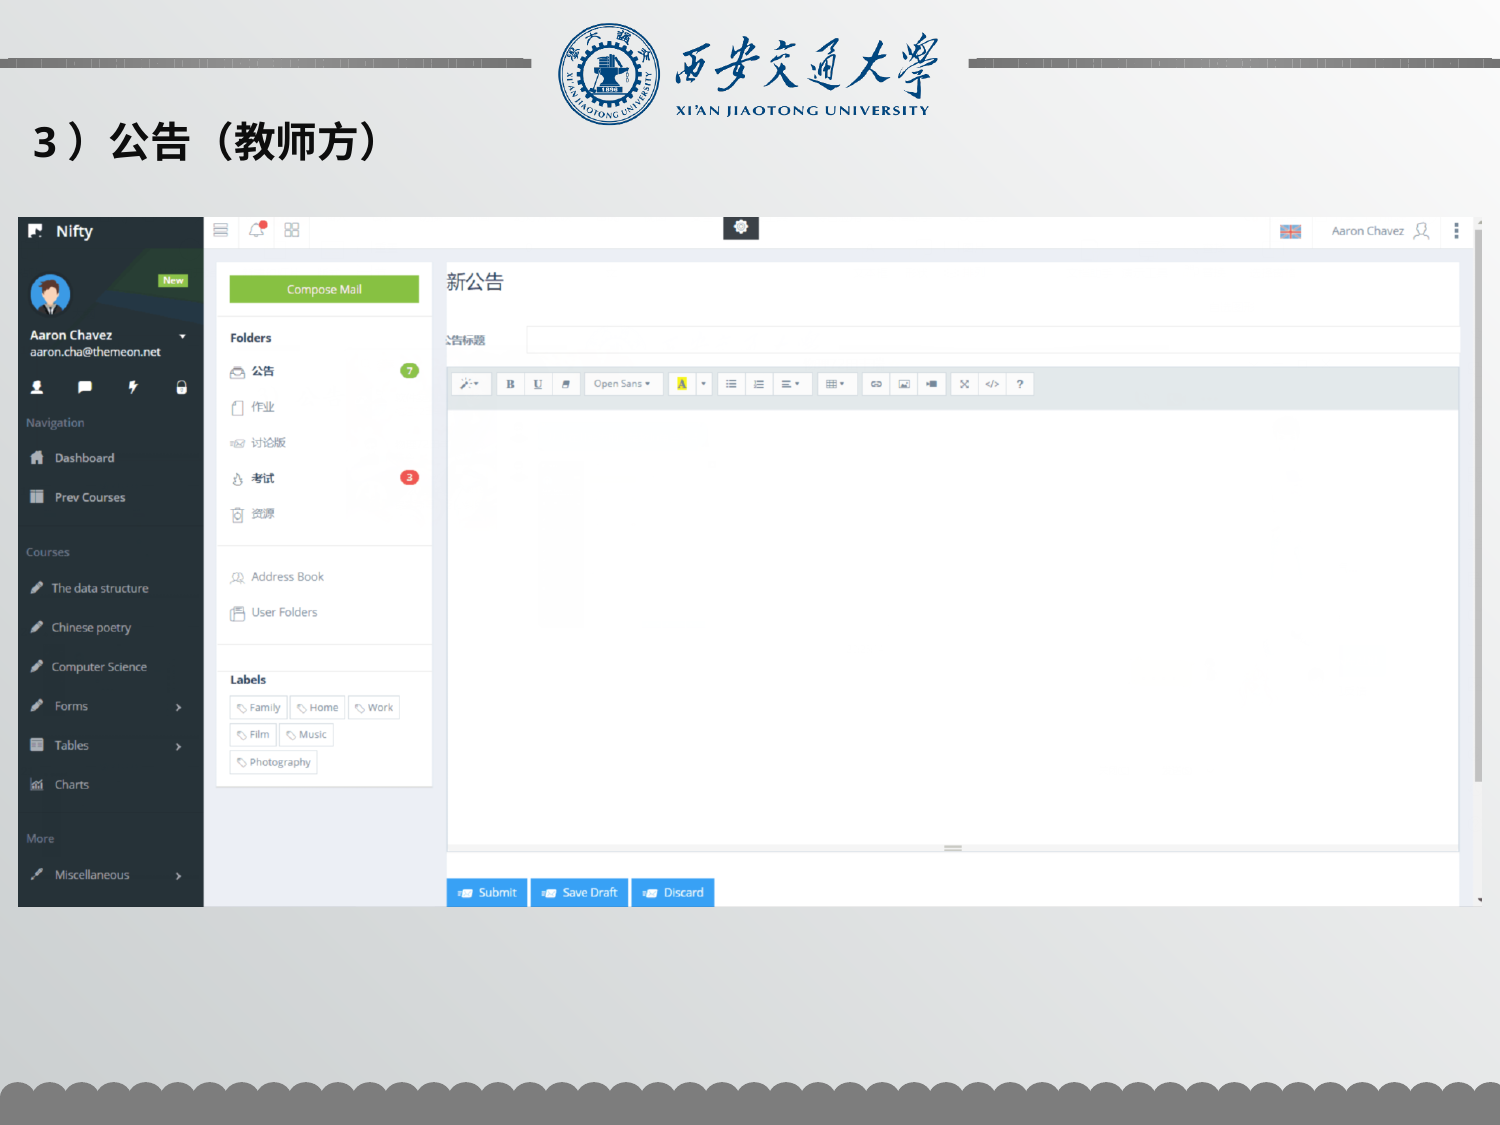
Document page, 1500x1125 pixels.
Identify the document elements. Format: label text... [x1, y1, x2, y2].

picture [18, 217, 1482, 907]
picture [558, 0, 950, 108]
text_box 3）公告（教师方） [18, 108, 1500, 174]
